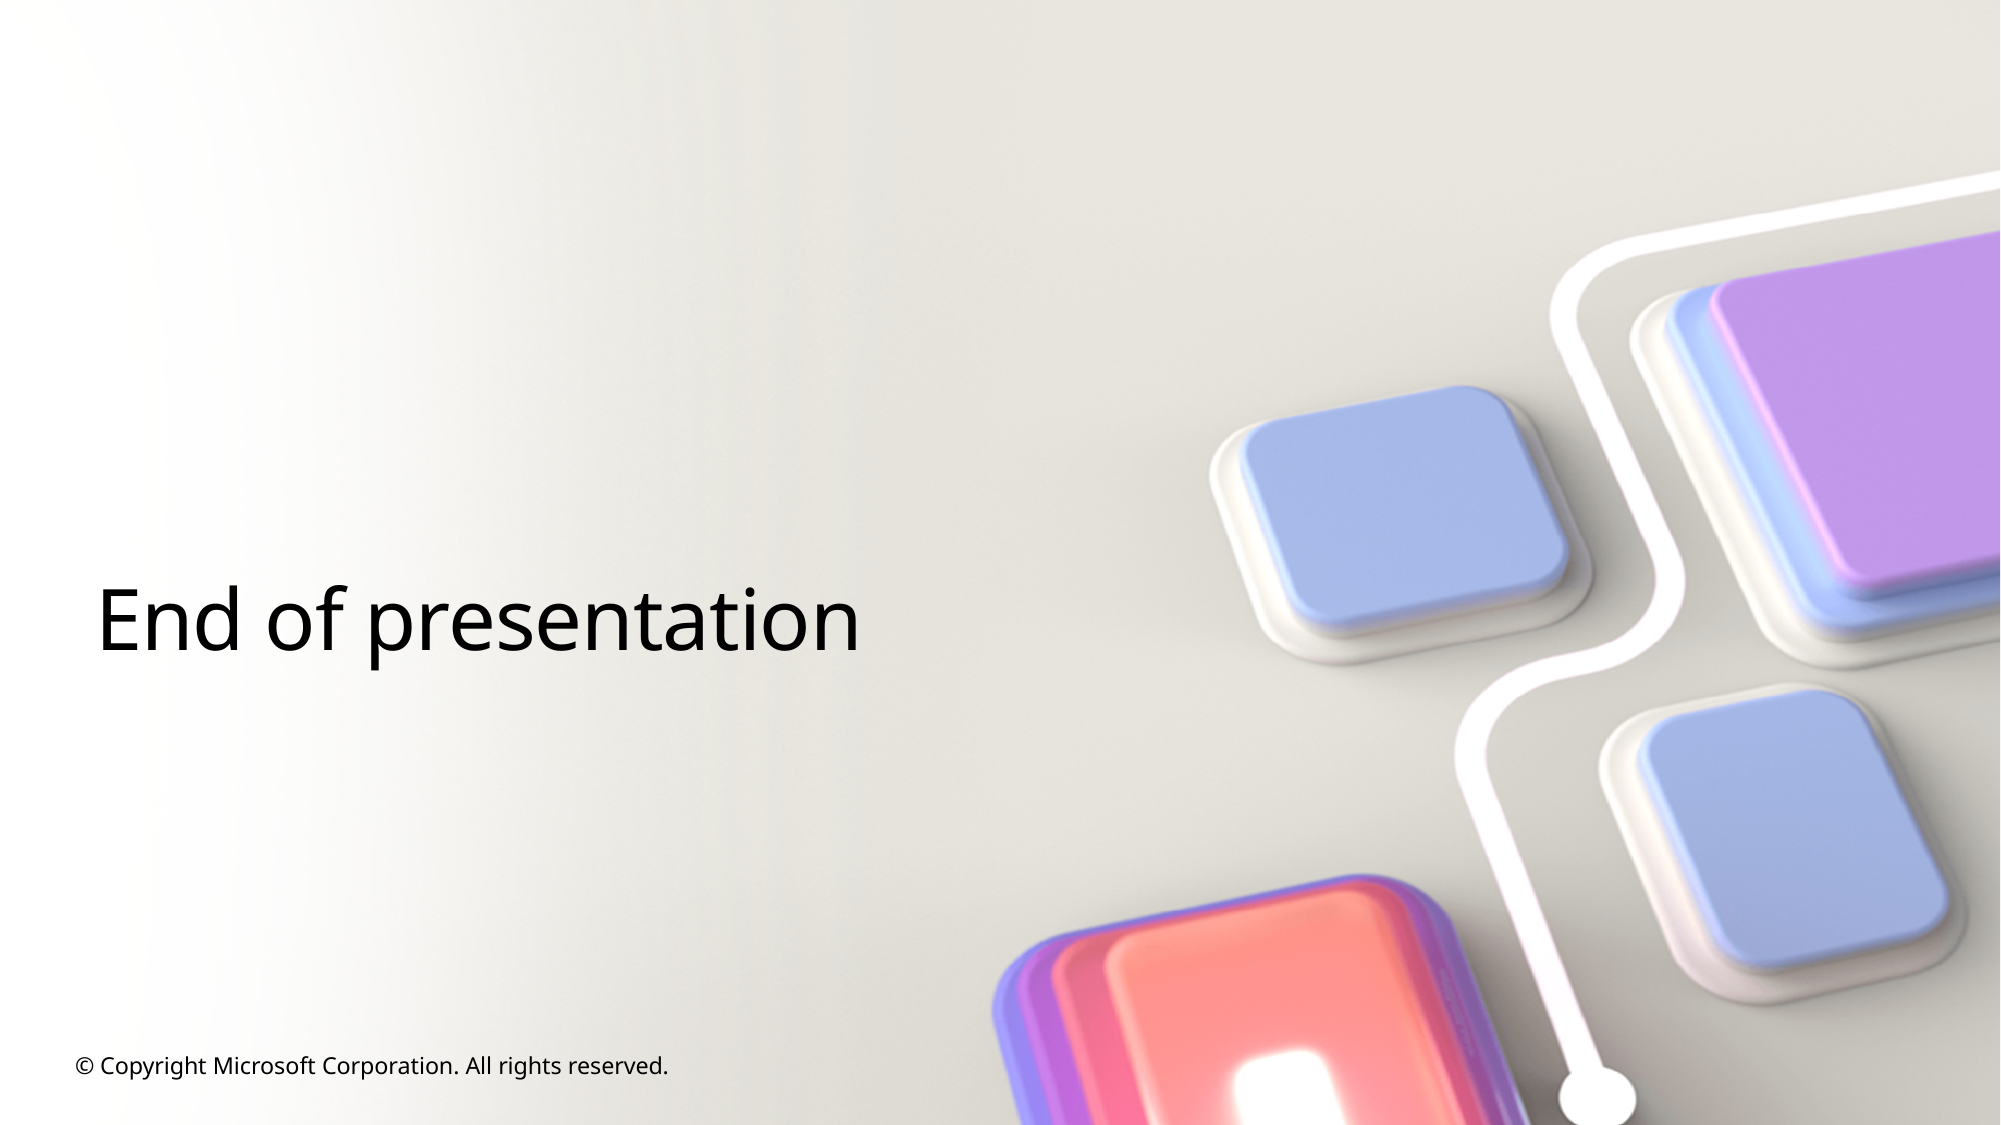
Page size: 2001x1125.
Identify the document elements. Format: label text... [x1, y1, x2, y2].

picture [0, 0, 2001, 1125]
title End of presentation [95, 576, 1158, 670]
